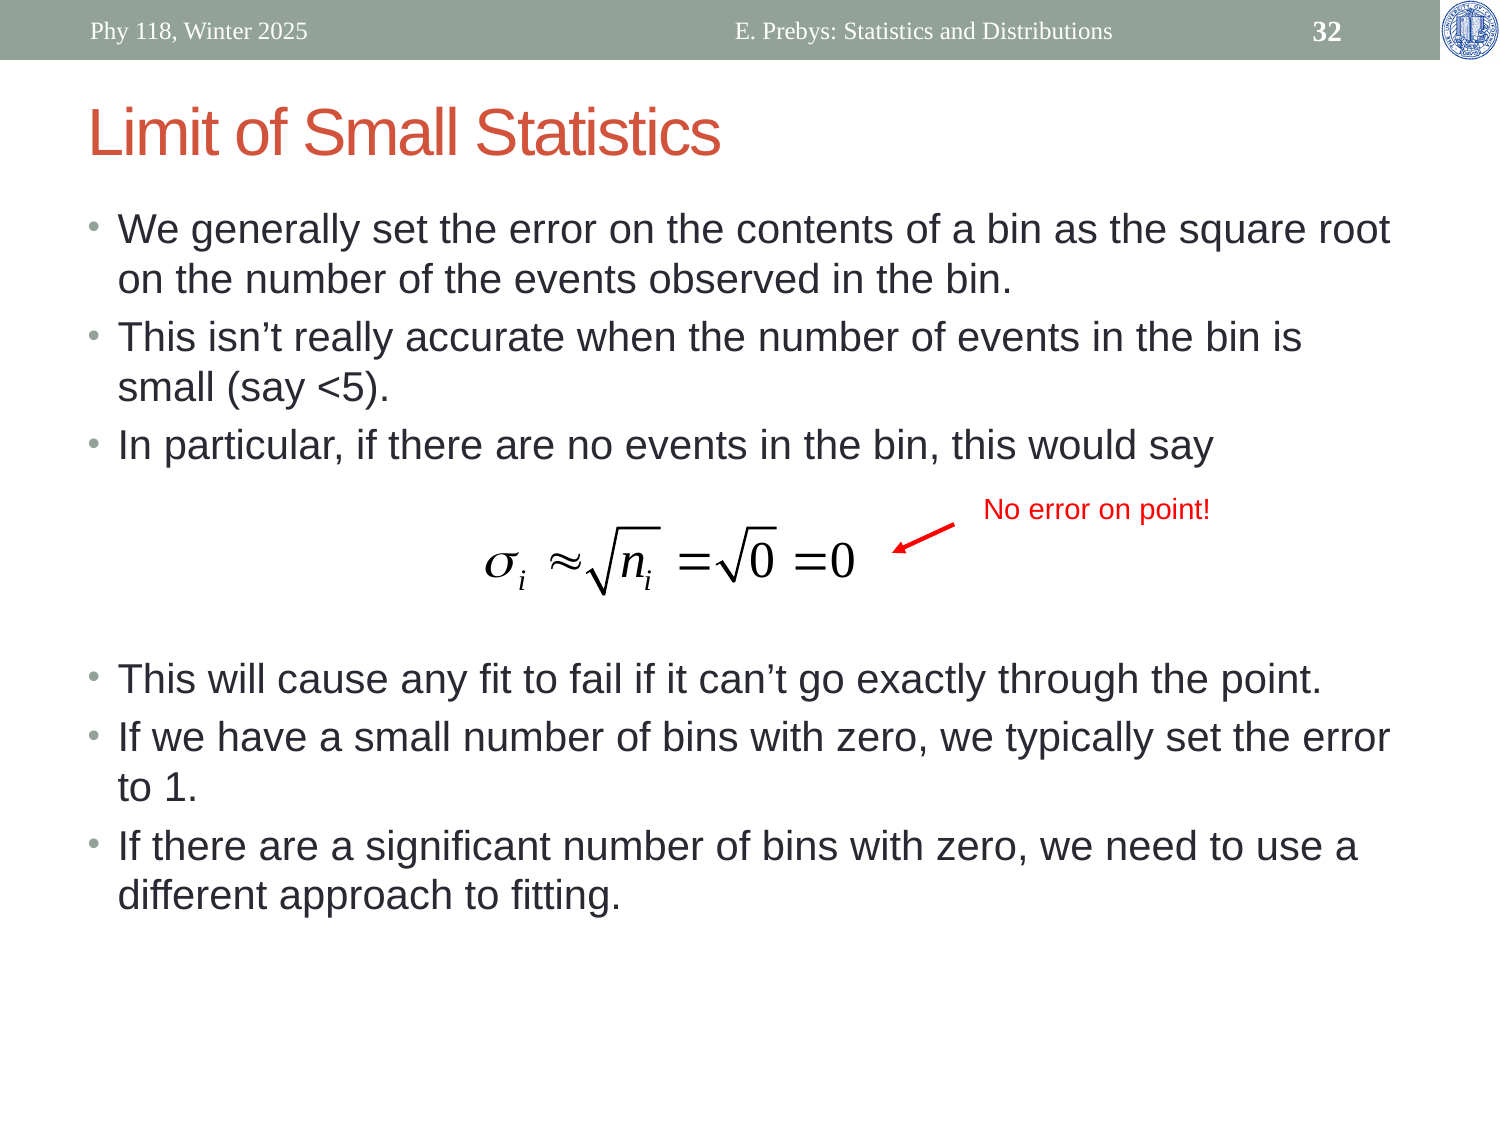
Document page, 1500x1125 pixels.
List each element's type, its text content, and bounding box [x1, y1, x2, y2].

list We generally set the error on the contents of a bin as the square root on the number of the events observed in the bin. This isn’t really accurate when the number of events in the bin is small (say <5). In particular, if there are no events in the bin, this would say This will cause any fit to fail if it can’t go exactly through the point. If we have a small number of bins with zero, we typically set the error to 1. If there are a significant number of bins with zero, we need to use a different approach to fitting. [72, 193, 1423, 1087]
footer E. Prebys: Statistics and Distributions [562, 3, 1286, 57]
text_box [477, 516, 863, 608]
text_box No error on point! [968, 483, 1327, 533]
slide_number 32 [1297, 3, 1425, 57]
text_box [891, 523, 955, 554]
slide_number Phy 118, Winter 2025 [75, 3, 550, 57]
picture [1440, 0, 1500, 61]
title Limit of Small Statistics [72, 77, 1423, 181]
